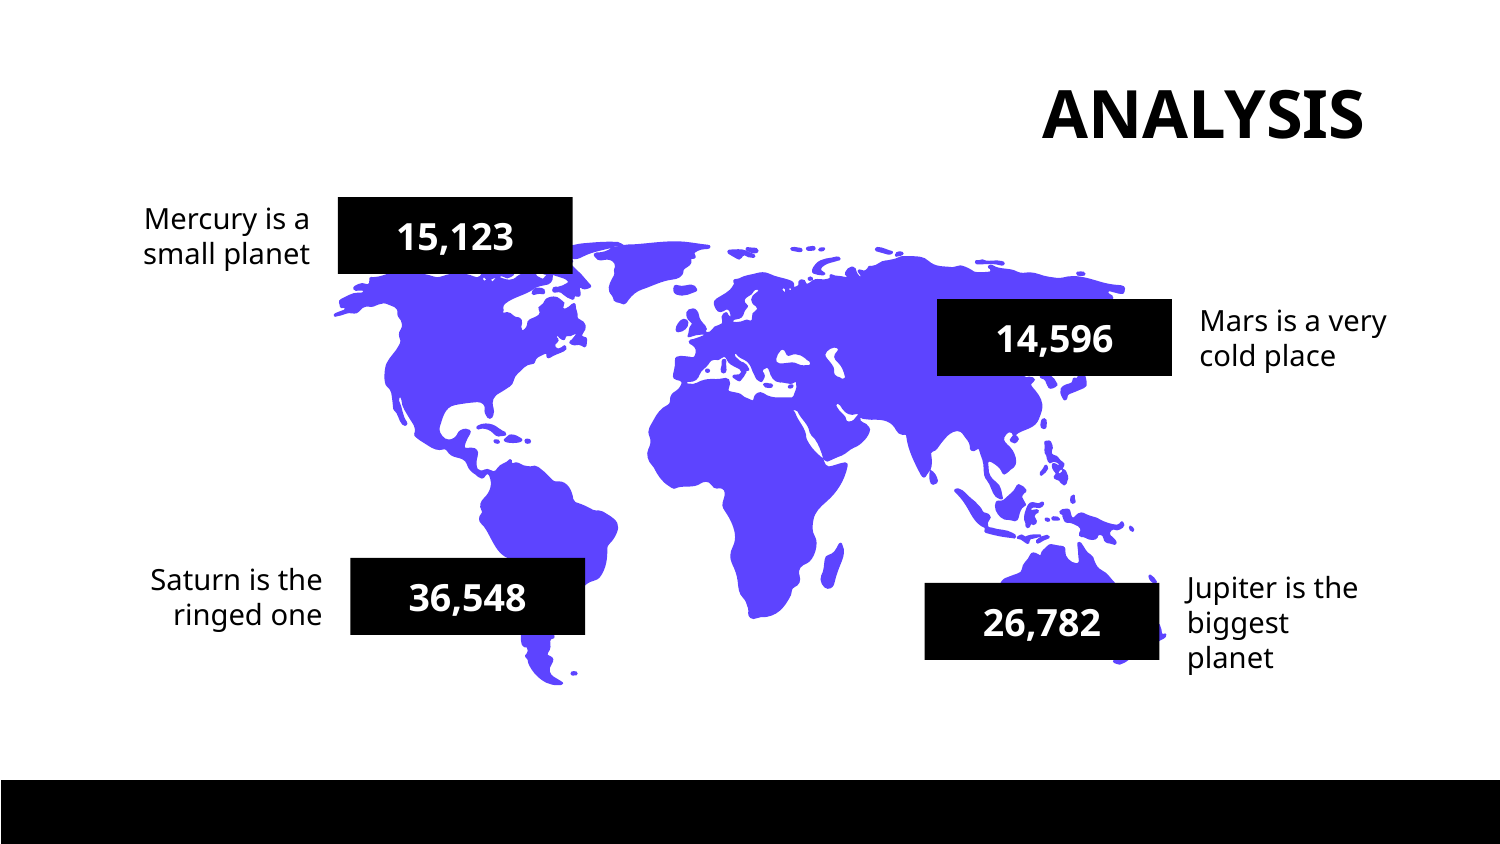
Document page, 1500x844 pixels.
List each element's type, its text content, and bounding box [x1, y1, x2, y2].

text_box 15,123 [337, 197, 573, 239]
text_box Mercury is a small planet [99, 179, 326, 292]
text_box Mars is a very cold place [1184, 274, 1411, 402]
text_box Jupiter is the biggest planet [1172, 565, 1398, 678]
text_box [332, 241, 1167, 686]
title ANALYSIS [119, 72, 1381, 167]
text_box Saturn is the ringed one [112, 532, 327, 660]
